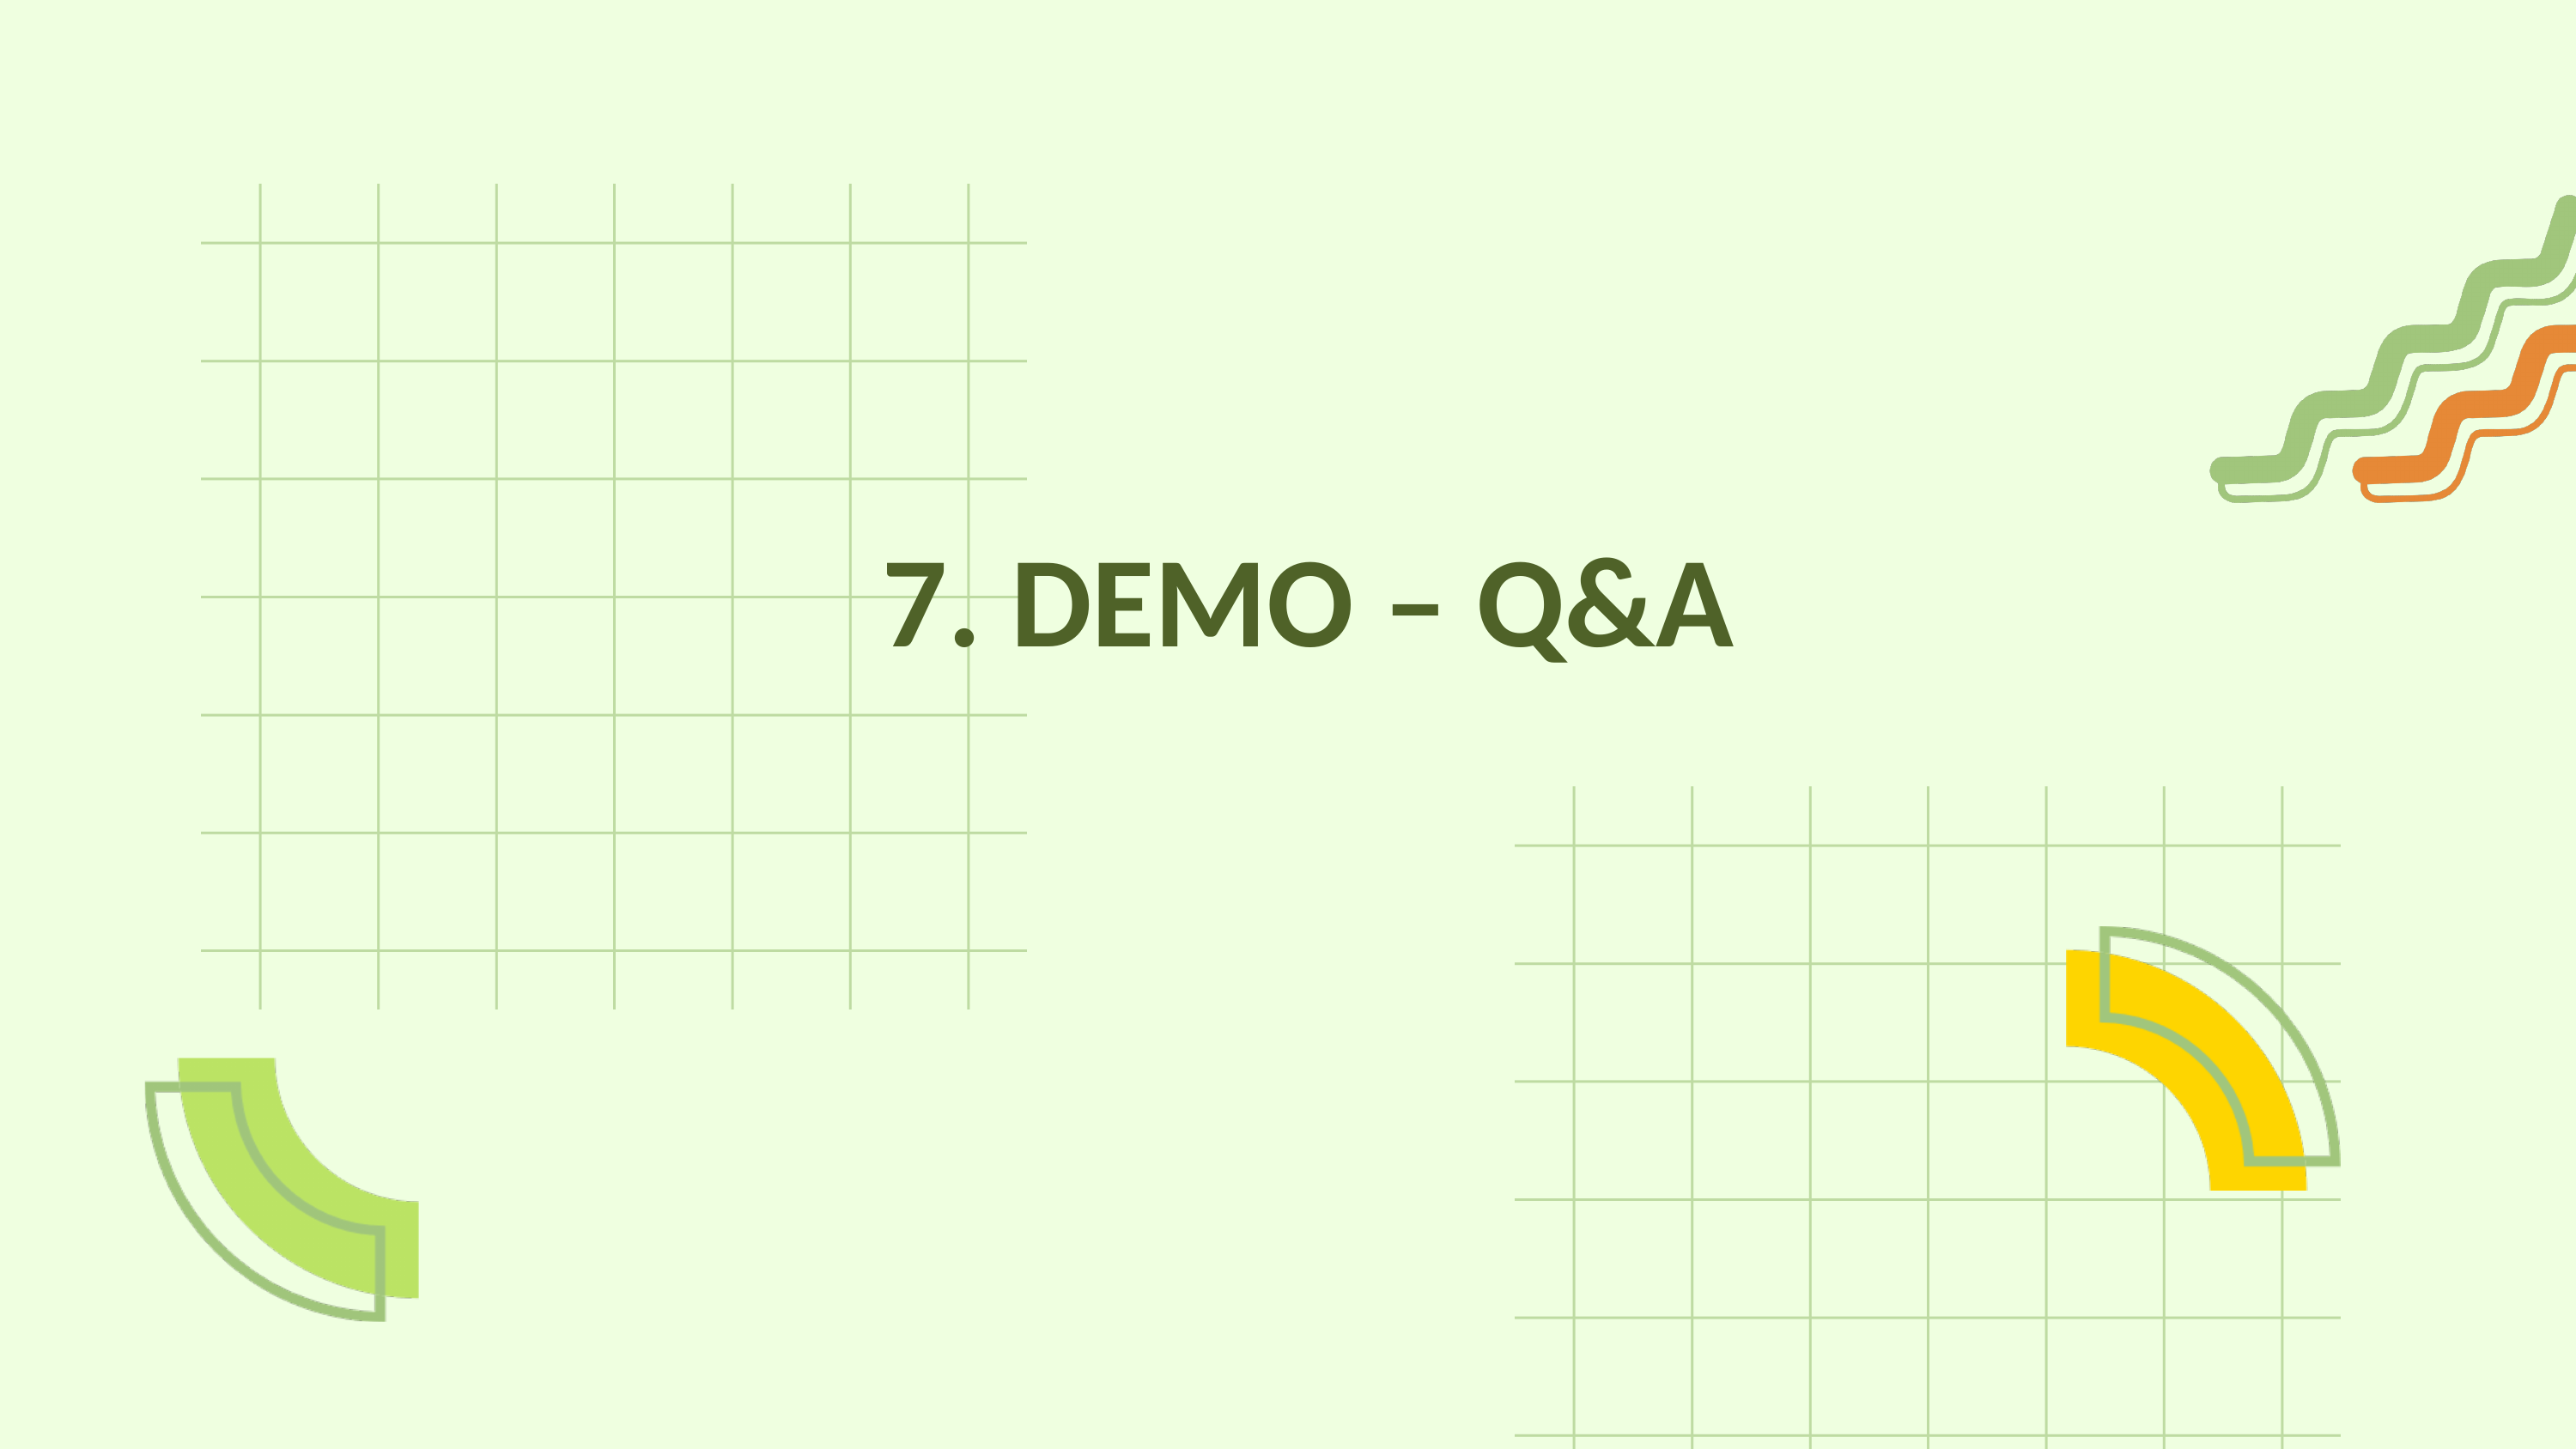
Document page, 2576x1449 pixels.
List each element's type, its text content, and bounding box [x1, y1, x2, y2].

picture [2177, 185, 2576, 541]
picture [200, 184, 1027, 1009]
text_box 7. DEMO – Q&A [1030, 512, 1754, 680]
picture [144, 1058, 419, 1322]
picture [1515, 785, 2341, 1449]
